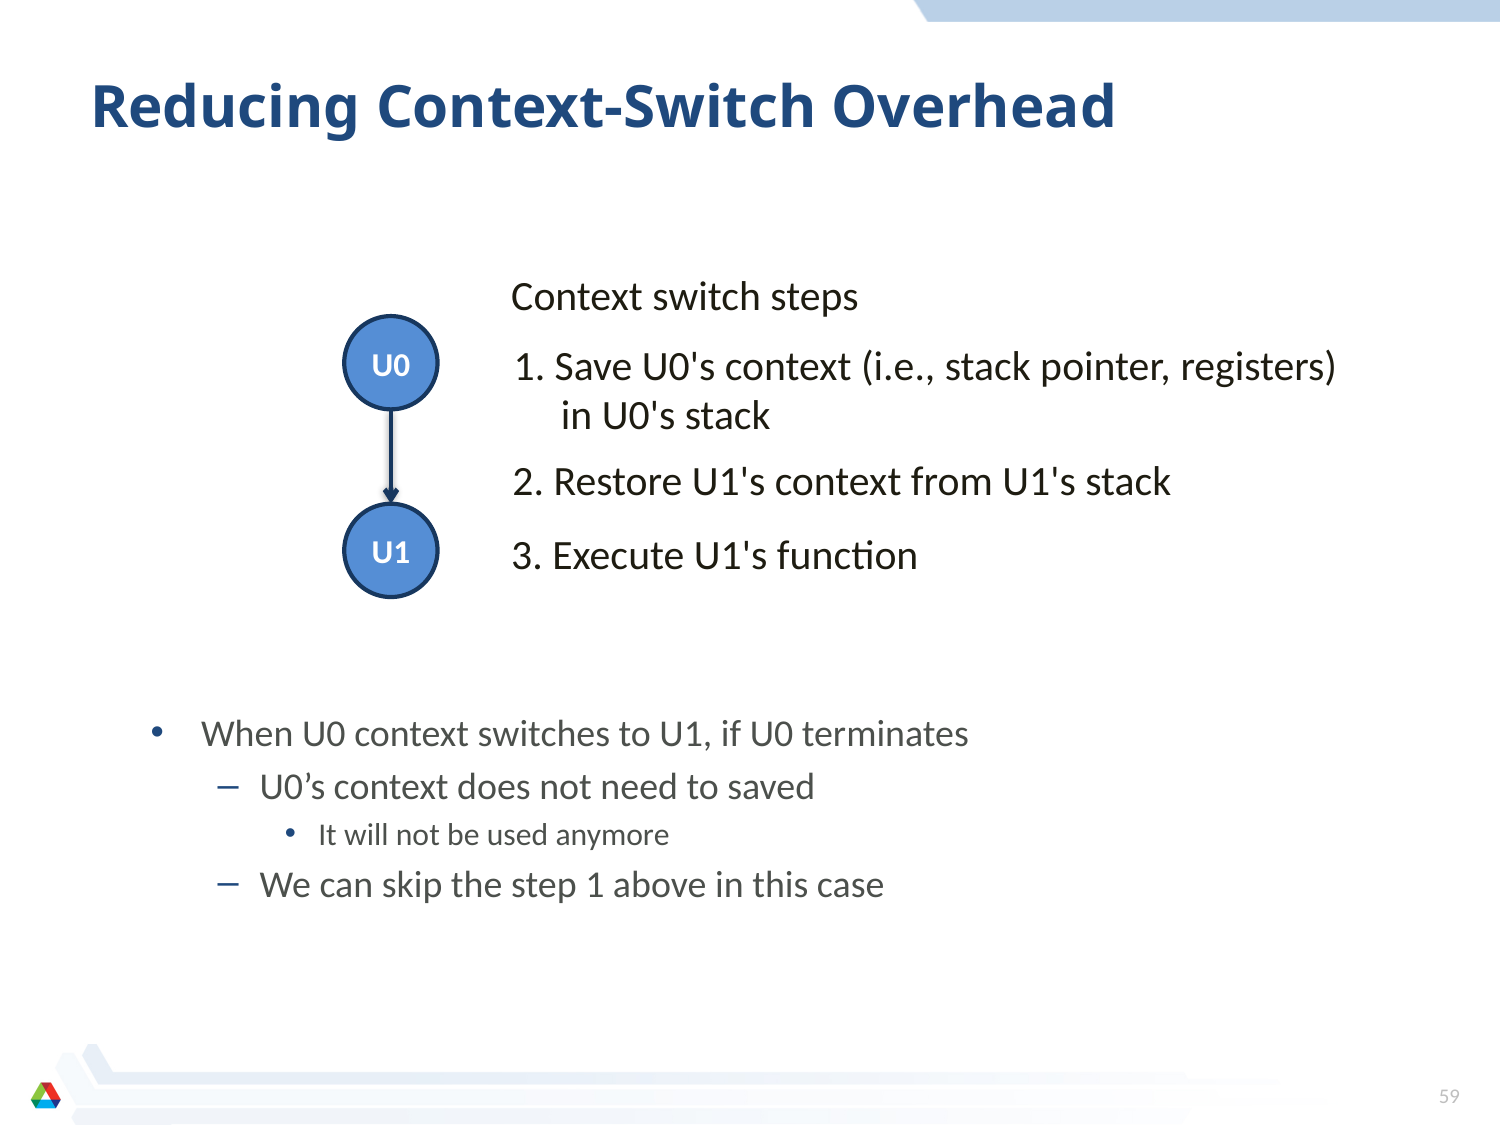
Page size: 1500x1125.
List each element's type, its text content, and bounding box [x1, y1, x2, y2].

text_box Context switch steps [496, 261, 874, 327]
picture [0, 0, 1500, 22]
text_box 2. Restore U1's context from U1's stack [497, 446, 1187, 512]
list When U0 context switches to U1, if U0 terminates U0’s context does not need to saved It will not be used anymore We can skip the step 1 above in this case [135, 701, 1425, 915]
slide_number 59 [1125, 1065, 1475, 1125]
text_box U1 [342, 501, 440, 600]
text_box 3. Execute U1's function [496, 520, 934, 585]
text_box 1. Save U0's context (i.e., stack pointer, registers) in U0's stack [498, 330, 1353, 446]
title Reducing Context-Switch Overhead [75, 45, 1425, 163]
picture [0, 1039, 1500, 1125]
text_box U0 [342, 313, 440, 412]
